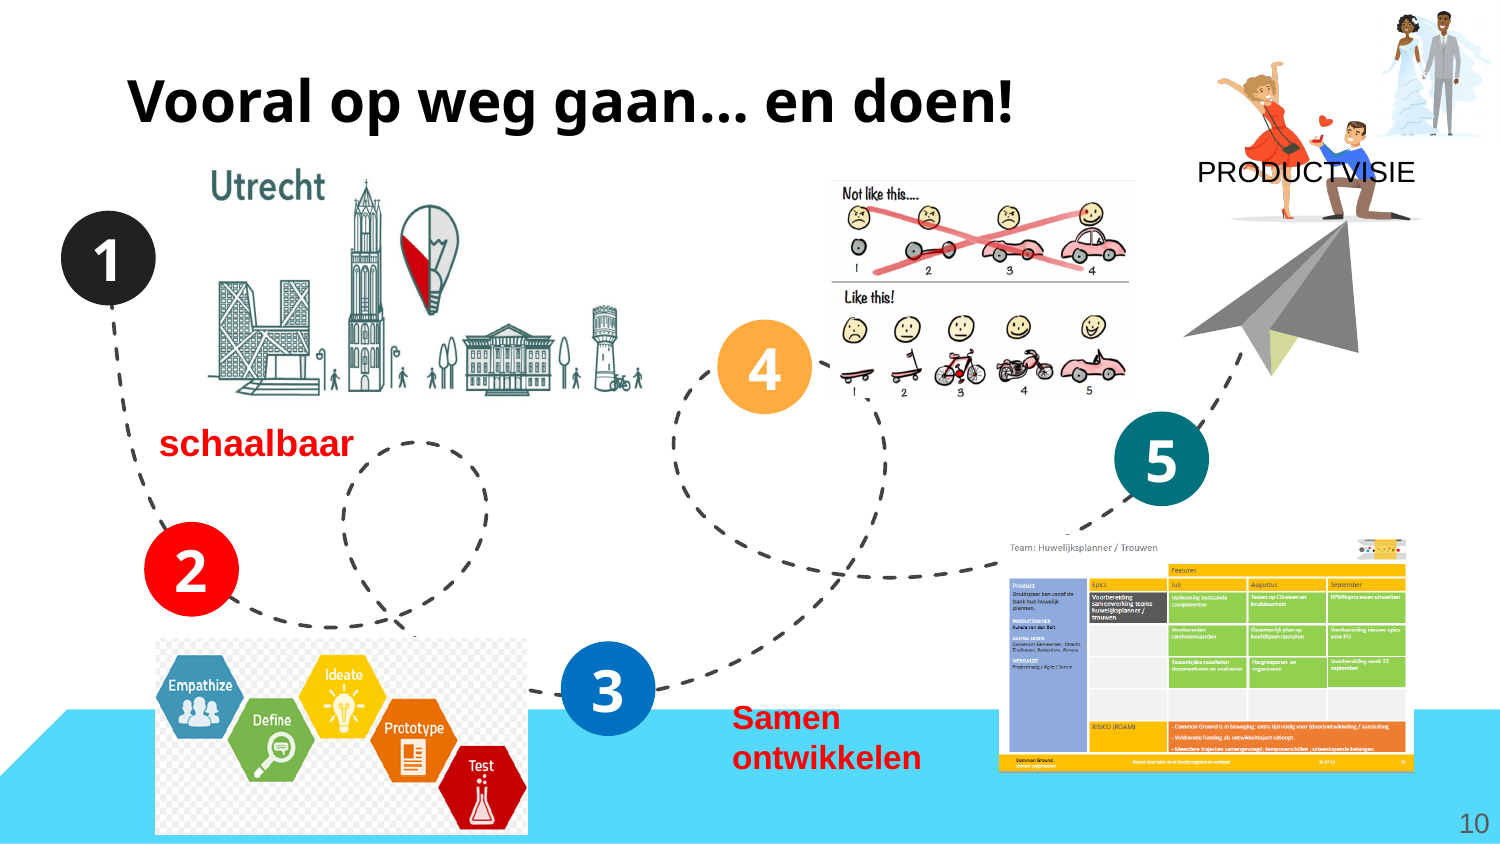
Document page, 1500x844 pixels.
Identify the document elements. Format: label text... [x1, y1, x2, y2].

text_box [112, 264, 1223, 695]
picture [999, 535, 1414, 774]
text_box schaalbaar [144, 411, 377, 472]
text_box Samen ontwikkelen [717, 688, 970, 784]
text_box 5 [1112, 409, 1212, 509]
picture [155, 636, 528, 836]
text_box 1 [58, 208, 158, 308]
text_box 3 [558, 639, 658, 739]
text_box 2 [142, 519, 241, 619]
text_box 4 [715, 317, 815, 417]
picture [829, 179, 1136, 398]
picture [1161, 4, 1500, 234]
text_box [1196, 267, 1399, 383]
picture [191, 165, 656, 412]
title Vooral op weg gaan… en doen! [112, 48, 1217, 124]
text_box PRODUCTVISIE [1182, 145, 1462, 196]
